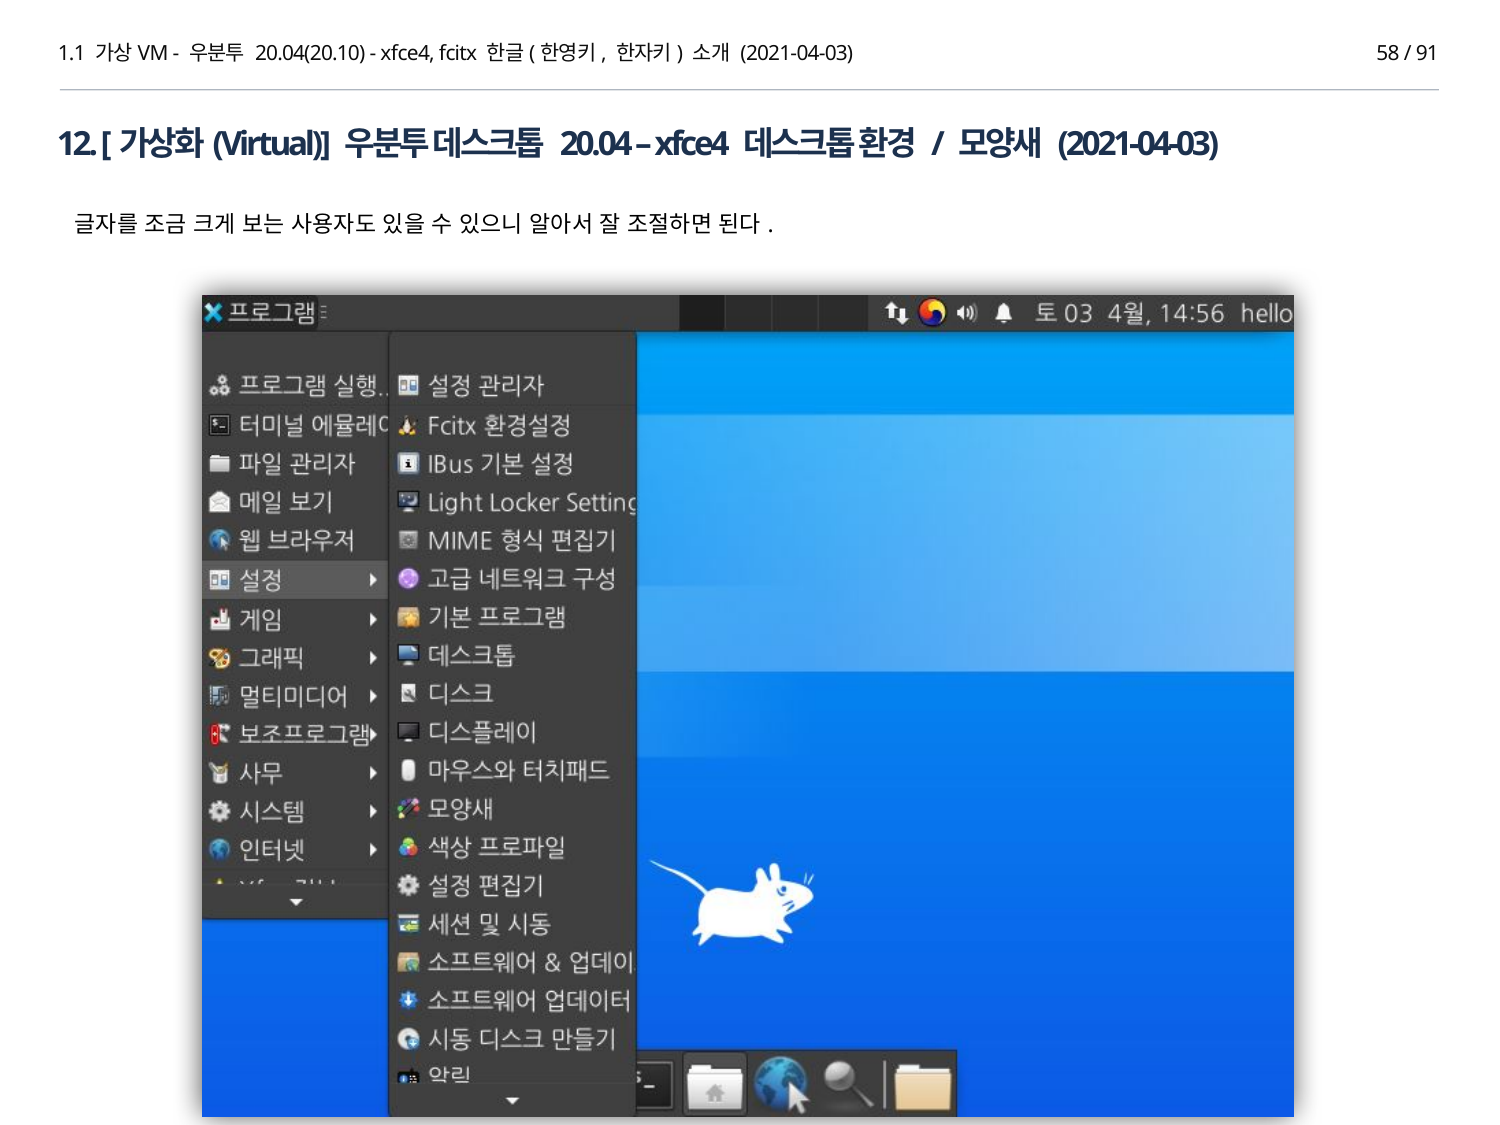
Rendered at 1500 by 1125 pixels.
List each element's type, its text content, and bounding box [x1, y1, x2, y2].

text_box 1.1 가상VM - 우분투 20.04(20.10) - xfce4, fcitx 한글(한영키, 한자키) 소개 (2021-04-03) [43, 32, 1193, 72]
picture [201, 295, 1294, 1117]
text_box 58 / 91 [1193, 31, 1454, 75]
text_box 12. [가상화(Virtual)] 우분투 데스크톱 20.04 – xfce4 데스크톱 환경 / 모양새 (2021-04-03) [42, 114, 1439, 211]
text_box 글자를 조금 크게 보는 사용자도 있을 수 있으니 알아서 잘 조절하면 된다. [59, 193, 1450, 252]
